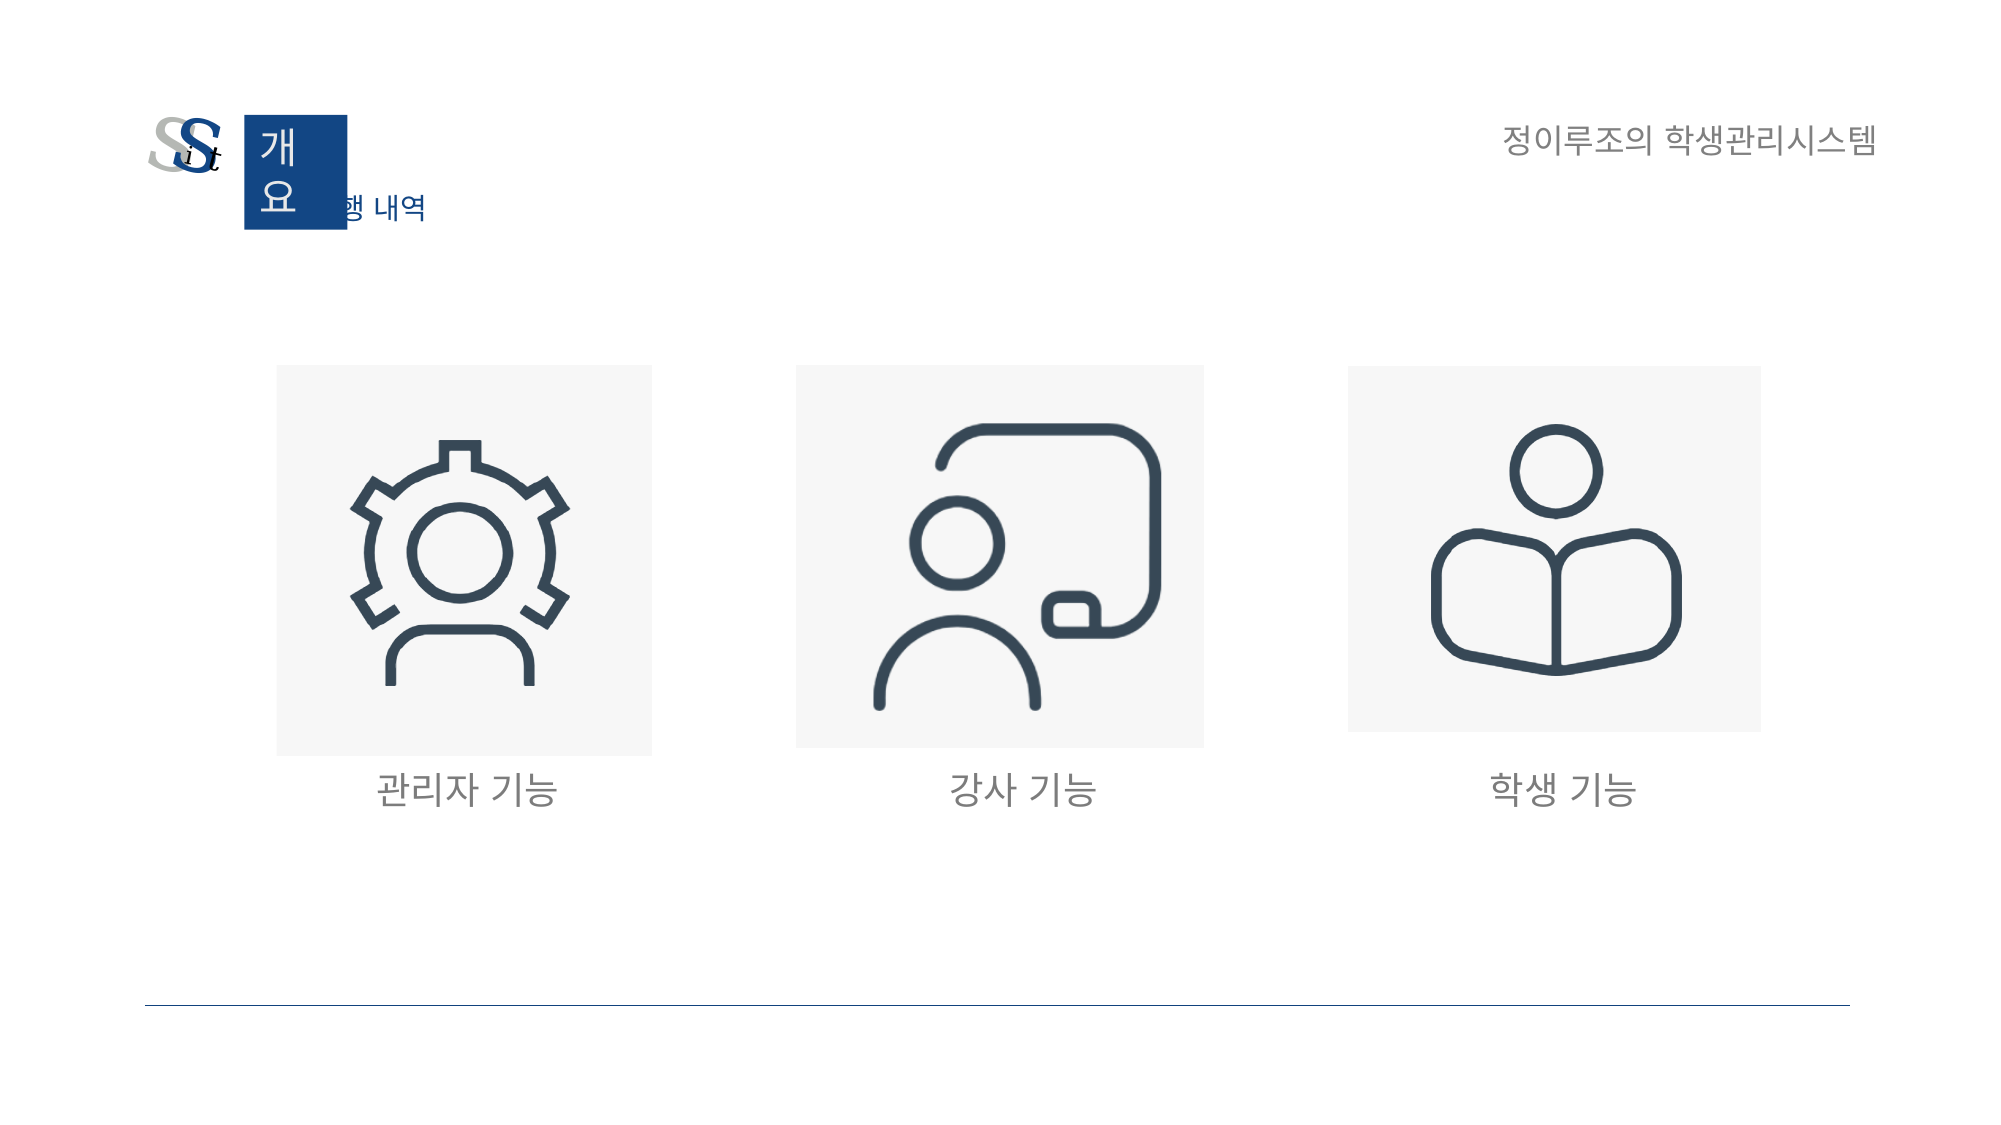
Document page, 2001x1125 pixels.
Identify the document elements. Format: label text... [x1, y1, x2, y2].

text_box 정이루조의 학생관리시스템 [1487, 112, 2000, 168]
picture [1347, 366, 1761, 732]
text_box 관리자 기능 [286, 760, 642, 820]
text_box 학생 기능 [1400, 760, 1709, 820]
picture [796, 365, 1204, 748]
text_box 강사 기능 [859, 760, 1188, 820]
text_box 세부 수행 내역 [234, 182, 1163, 233]
text_box 개요 [244, 114, 348, 230]
picture [276, 365, 652, 756]
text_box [135, 71, 309, 210]
